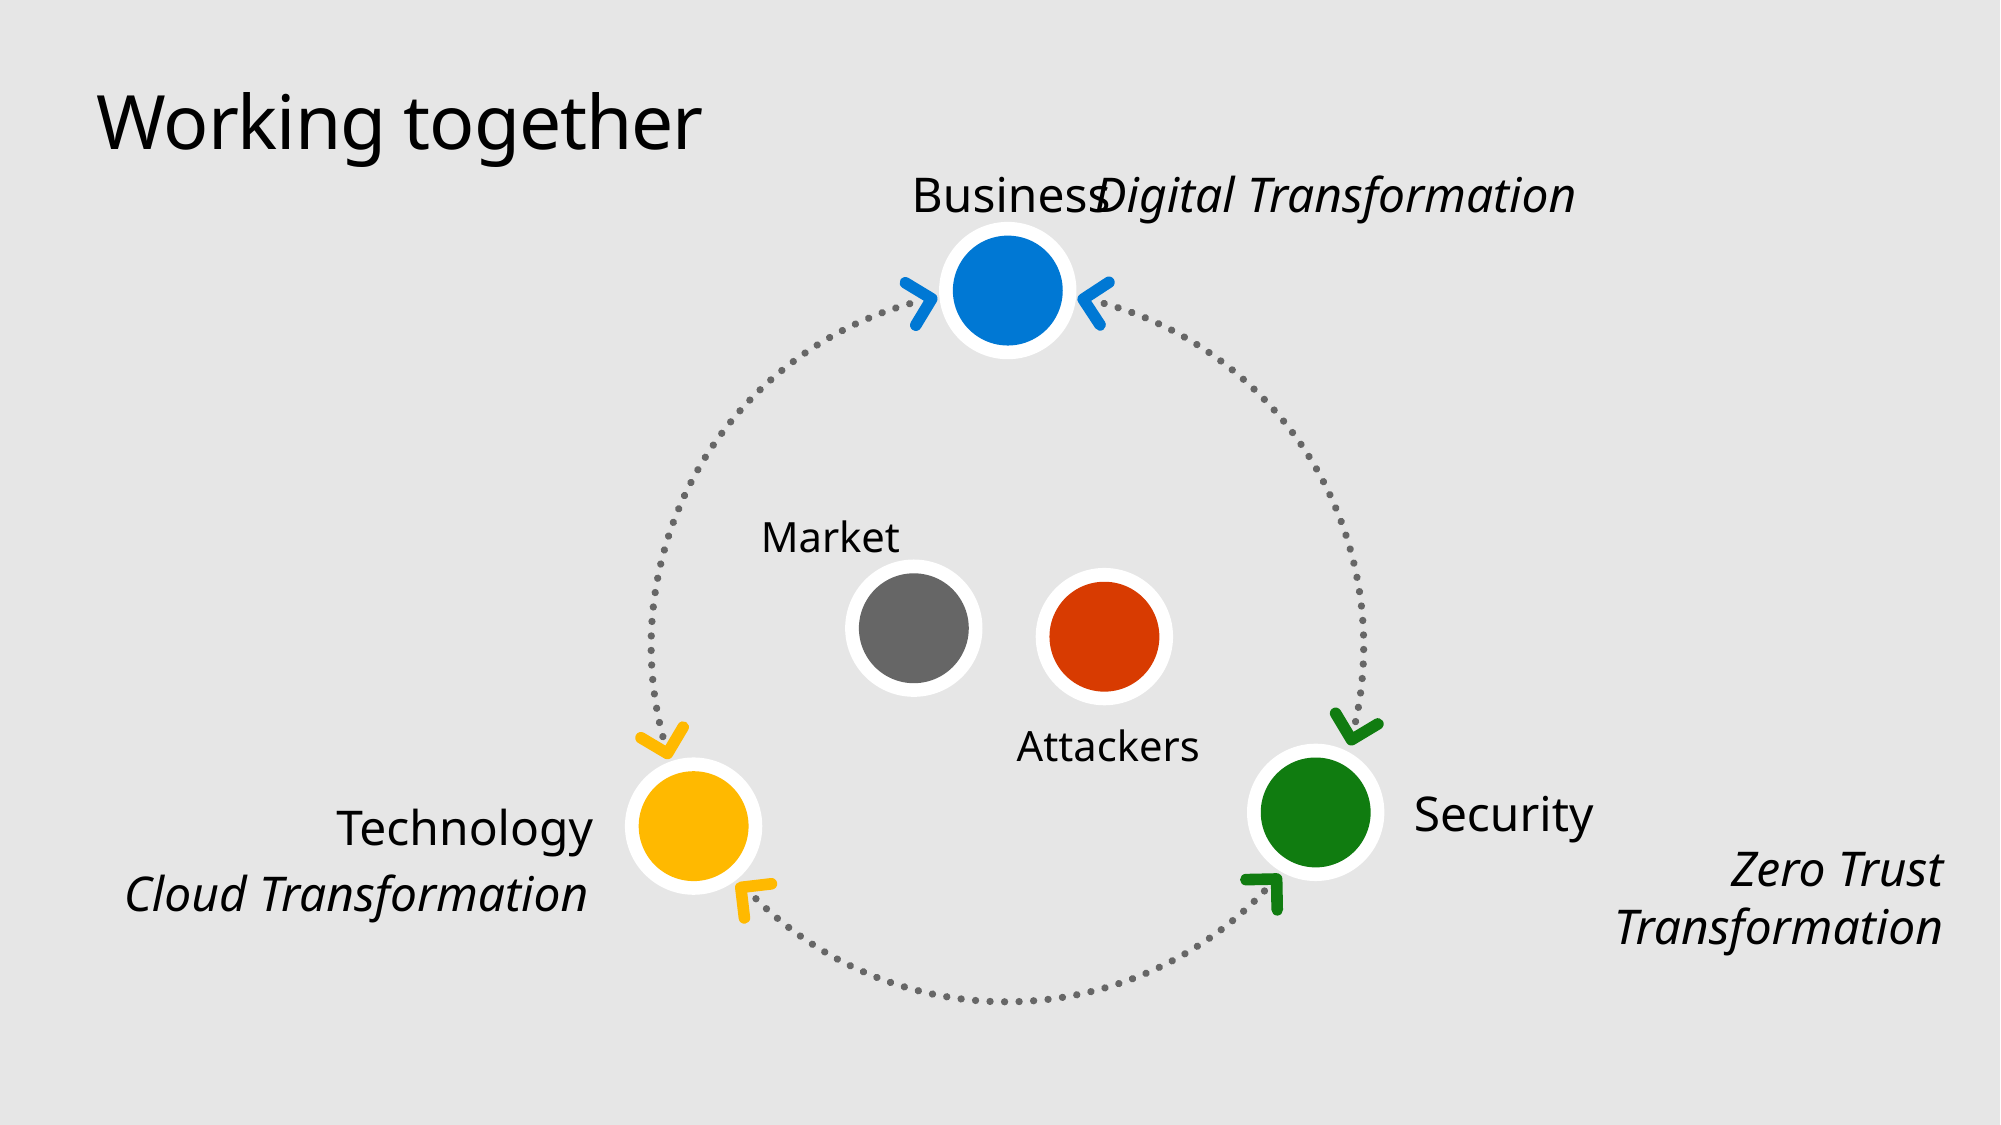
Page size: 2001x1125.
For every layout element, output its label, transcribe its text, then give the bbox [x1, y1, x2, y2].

text_box [1329, 707, 1384, 746]
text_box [844, 559, 983, 698]
text_box [1240, 873, 1284, 916]
text_box [1246, 742, 1386, 882]
text_box [938, 222, 1078, 360]
title Working together [96, 75, 1904, 166]
text_box [899, 277, 938, 331]
text_box Digital Transformation [1041, 157, 1592, 230]
text_box Cloud Transformation [99, 856, 604, 929]
text_box [650, 300, 1008, 738]
text_box [763, 878, 778, 891]
text_box [1260, 756, 1372, 869]
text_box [1035, 567, 1174, 706]
text_box [735, 896, 751, 924]
text_box [753, 647, 1270, 1003]
text_box Security [1413, 783, 1594, 831]
text_box Zero Trust Transformation [1379, 831, 1959, 962]
text_box [1077, 276, 1115, 331]
text_box [1007, 302, 1365, 748]
text_box [952, 234, 1064, 347]
text_box Attackers [1092, 719, 1200, 771]
text_box [635, 721, 689, 757]
text_box Technology [336, 797, 594, 855]
text_box Business [911, 164, 1041, 222]
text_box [624, 757, 763, 896]
